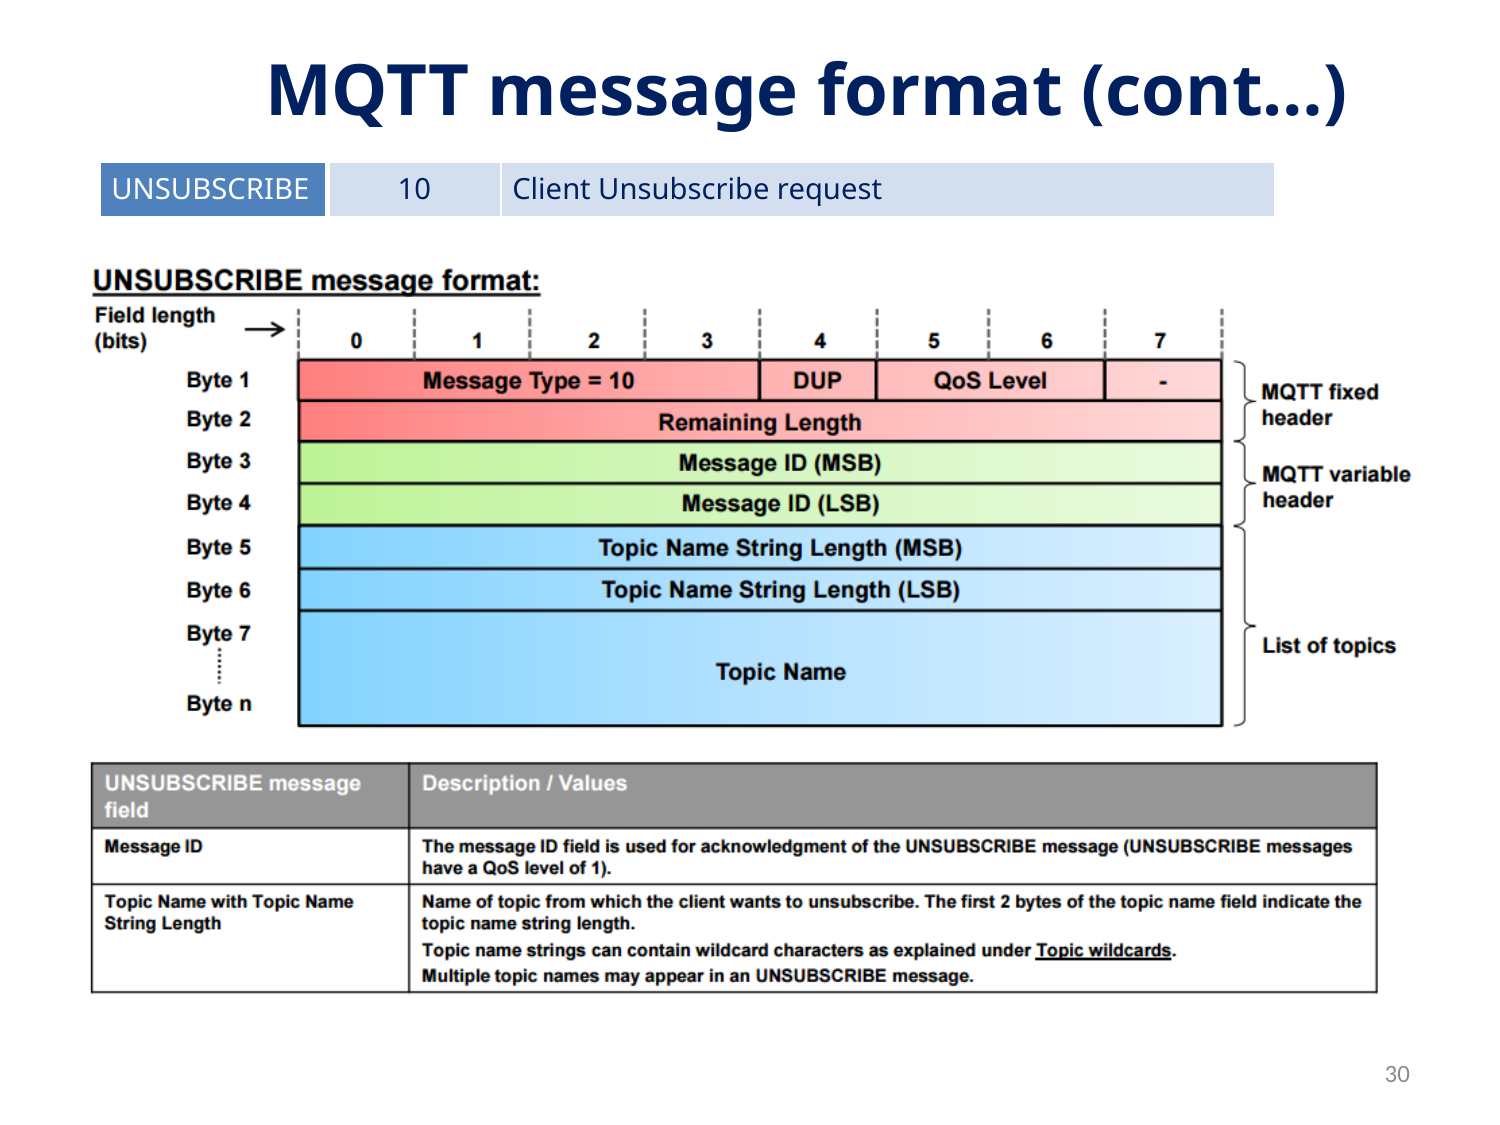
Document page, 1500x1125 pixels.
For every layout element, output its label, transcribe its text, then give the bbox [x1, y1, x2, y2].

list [83, 262, 1417, 1006]
text_box MQTT message format (cont…) [250, 37, 1363, 138]
slide_number 30 [1074, 1042, 1425, 1103]
table_header 10 [330, 163, 500, 216]
table_header Client Unsubscribe request [502, 163, 1274, 216]
table_header UNSUBSCRIBE [101, 163, 325, 216]
